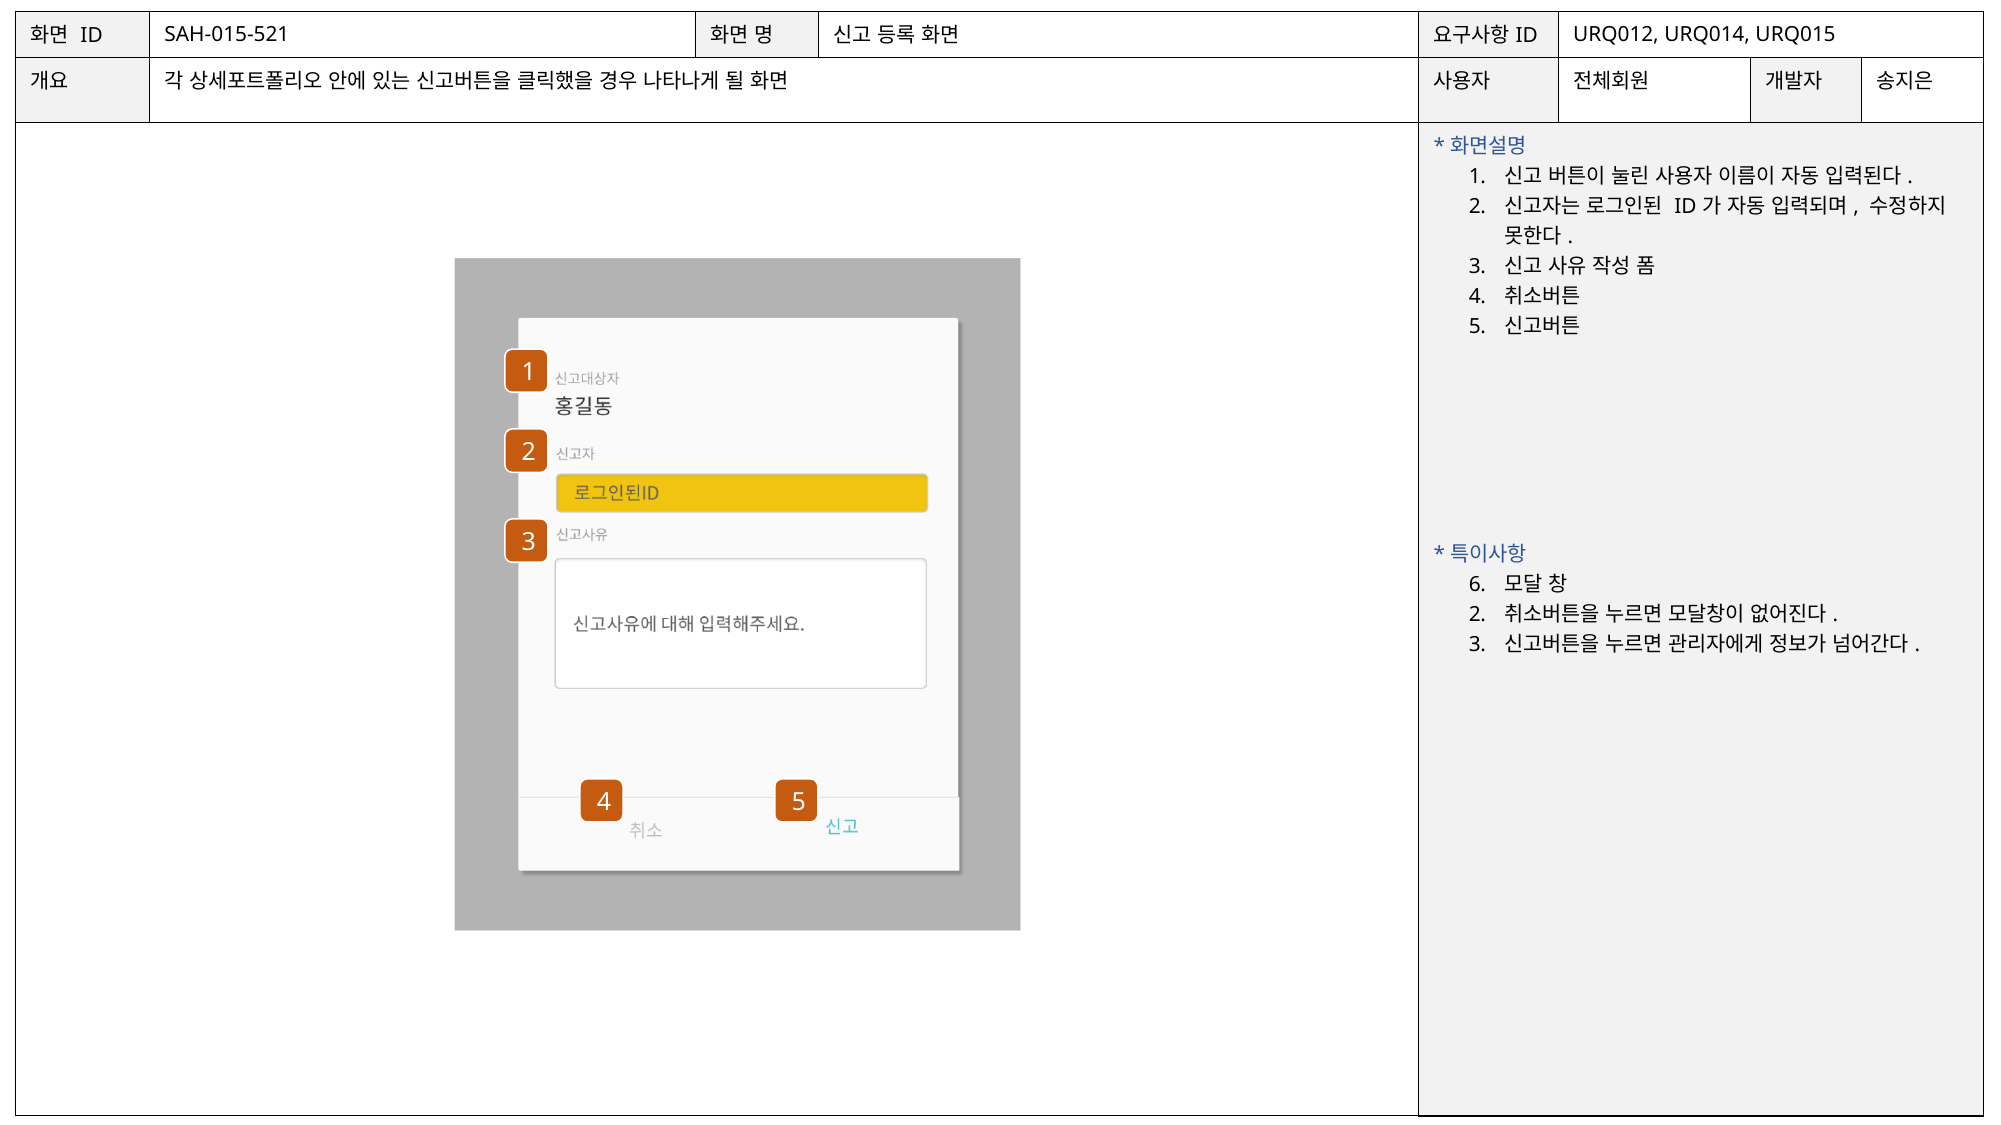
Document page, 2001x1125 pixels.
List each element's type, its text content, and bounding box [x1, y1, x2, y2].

table_header 화면 명 [696, 12, 818, 57]
table_cell 전체회원 [1559, 58, 1750, 122]
table_cell 사용자 [1419, 58, 1558, 122]
table_cell 각 상세포트폴리오 안에 있는 신고버튼을 클릭했을 경우 나타나게 될 화면 [150, 58, 1418, 122]
table_cell 송지은 [1862, 58, 1983, 122]
table_header SAH-015-521 [150, 12, 695, 57]
table_header URQ012, URQ014, URQ015 [1559, 12, 1983, 57]
table_header 화면 ID [16, 12, 149, 57]
table_cell 개요 [16, 58, 149, 122]
table_header 요구사항ID [1419, 12, 1558, 57]
table_cell *화면설명 신고 버튼이 눌린 사용자 이름이 자동 입력된다. 신고자는 로그인된 ID가 자동 입력되며, 수정하지 못한다. 신고 사유 작성 폼 취소버튼 신고버튼 *특이사항 모달 창 취소버튼을 누르면 모달창이 없어진다. 신고버튼을 누르면 관리자에게 정보가 넘어간다. [1419, 123, 1983, 1115]
table_cell [16, 123, 1418, 1115]
table_header 신고 등록 화면 [819, 12, 1418, 57]
picture [104, 219, 1373, 999]
table_cell 개발자 [1751, 58, 1861, 122]
